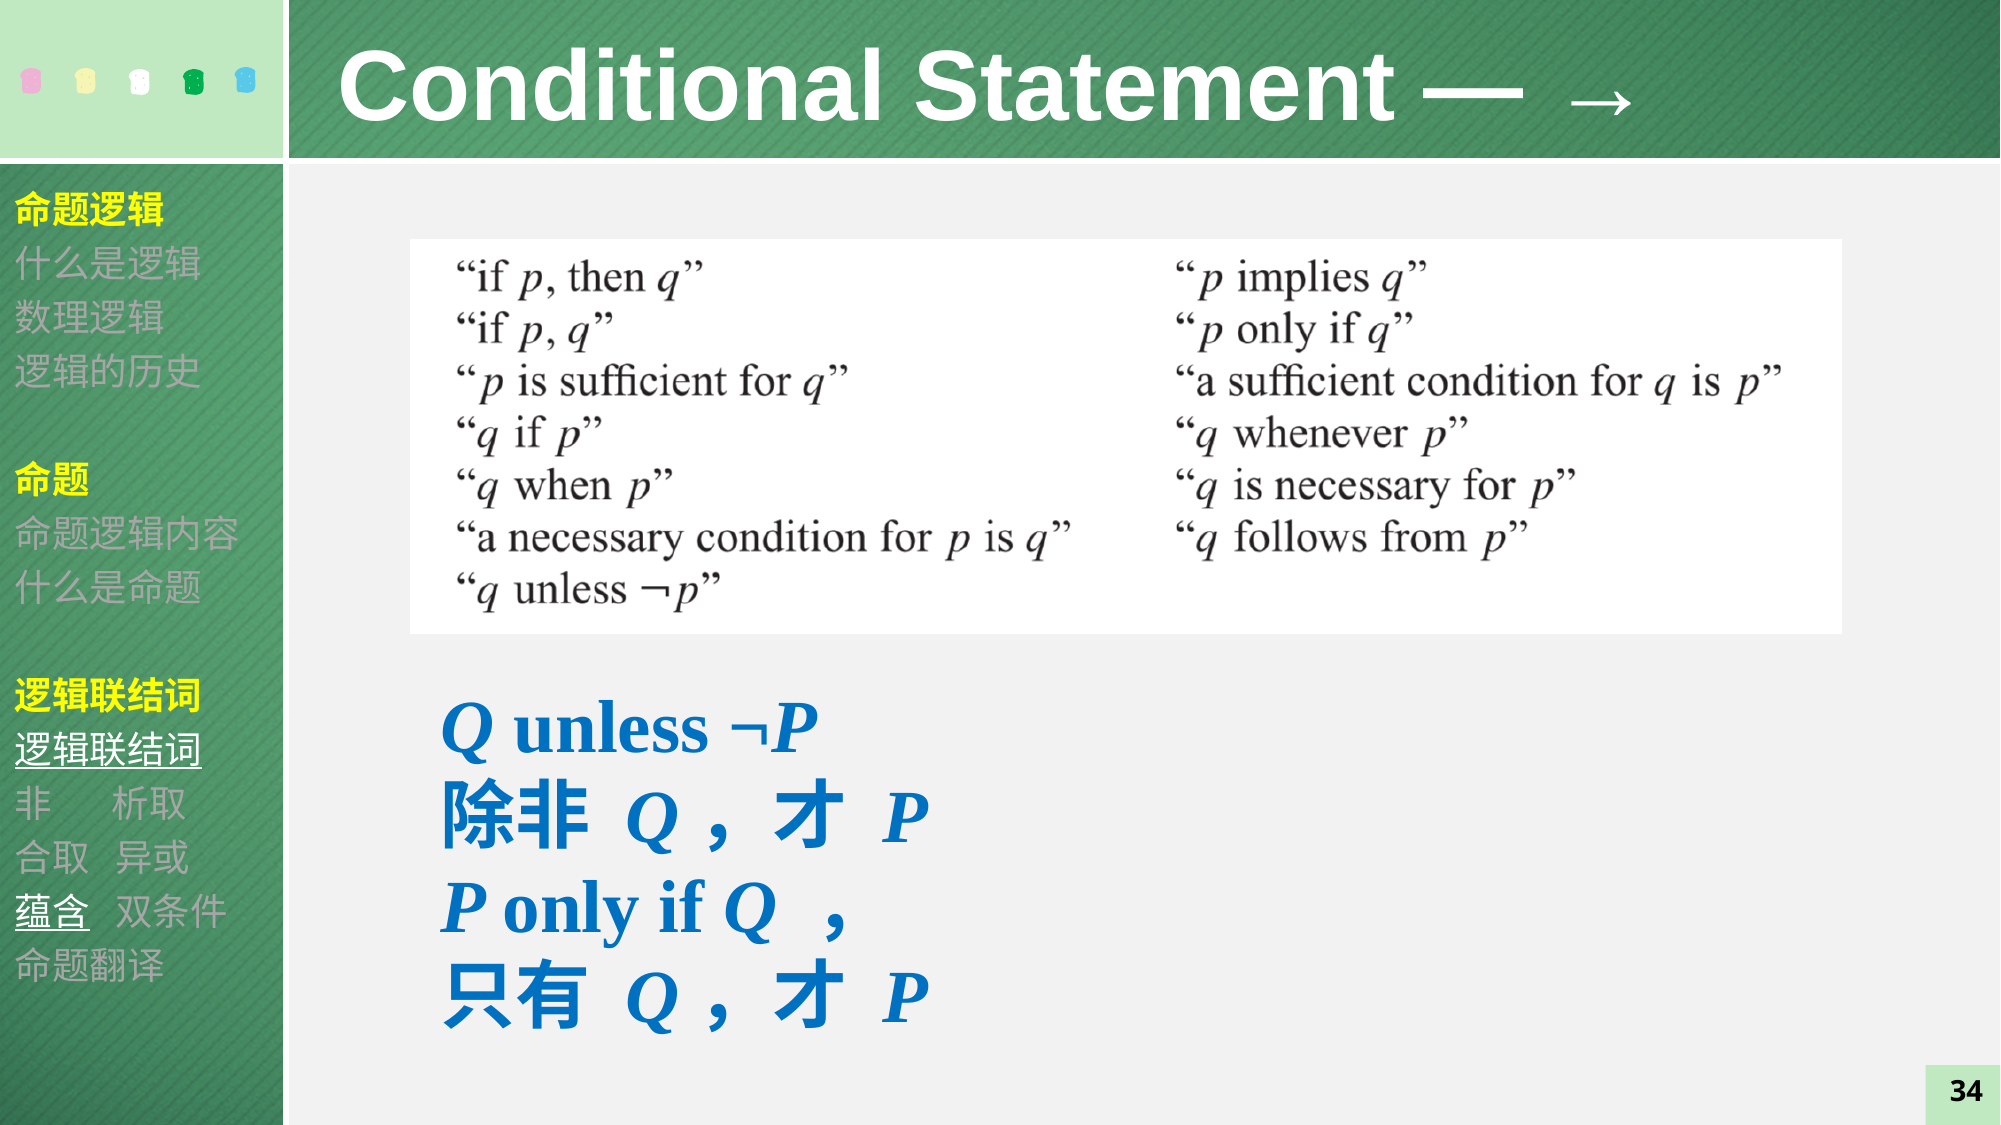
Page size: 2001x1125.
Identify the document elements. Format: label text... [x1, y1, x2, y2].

text_box 命题逻辑 什么是逻辑 数理逻辑 逻辑的历史 命题 命题逻辑内容 什么是命题 逻辑联结词 逻辑联结词 非 析取 合取 异或 蕴含 双条件 命题翻译 [0, 170, 277, 995]
picture [410, 239, 1842, 634]
picture [289, 0, 2000, 158]
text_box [19, 65, 258, 95]
slide_number 34 [1925, 1065, 2000, 1125]
picture [0, 164, 283, 1125]
text_box Q unless ¬P 除非 Q，才 P P only if Q ， 只有 Q，才 P [425, 670, 1591, 1046]
text_box Conditional Statement — → [322, 12, 1948, 148]
